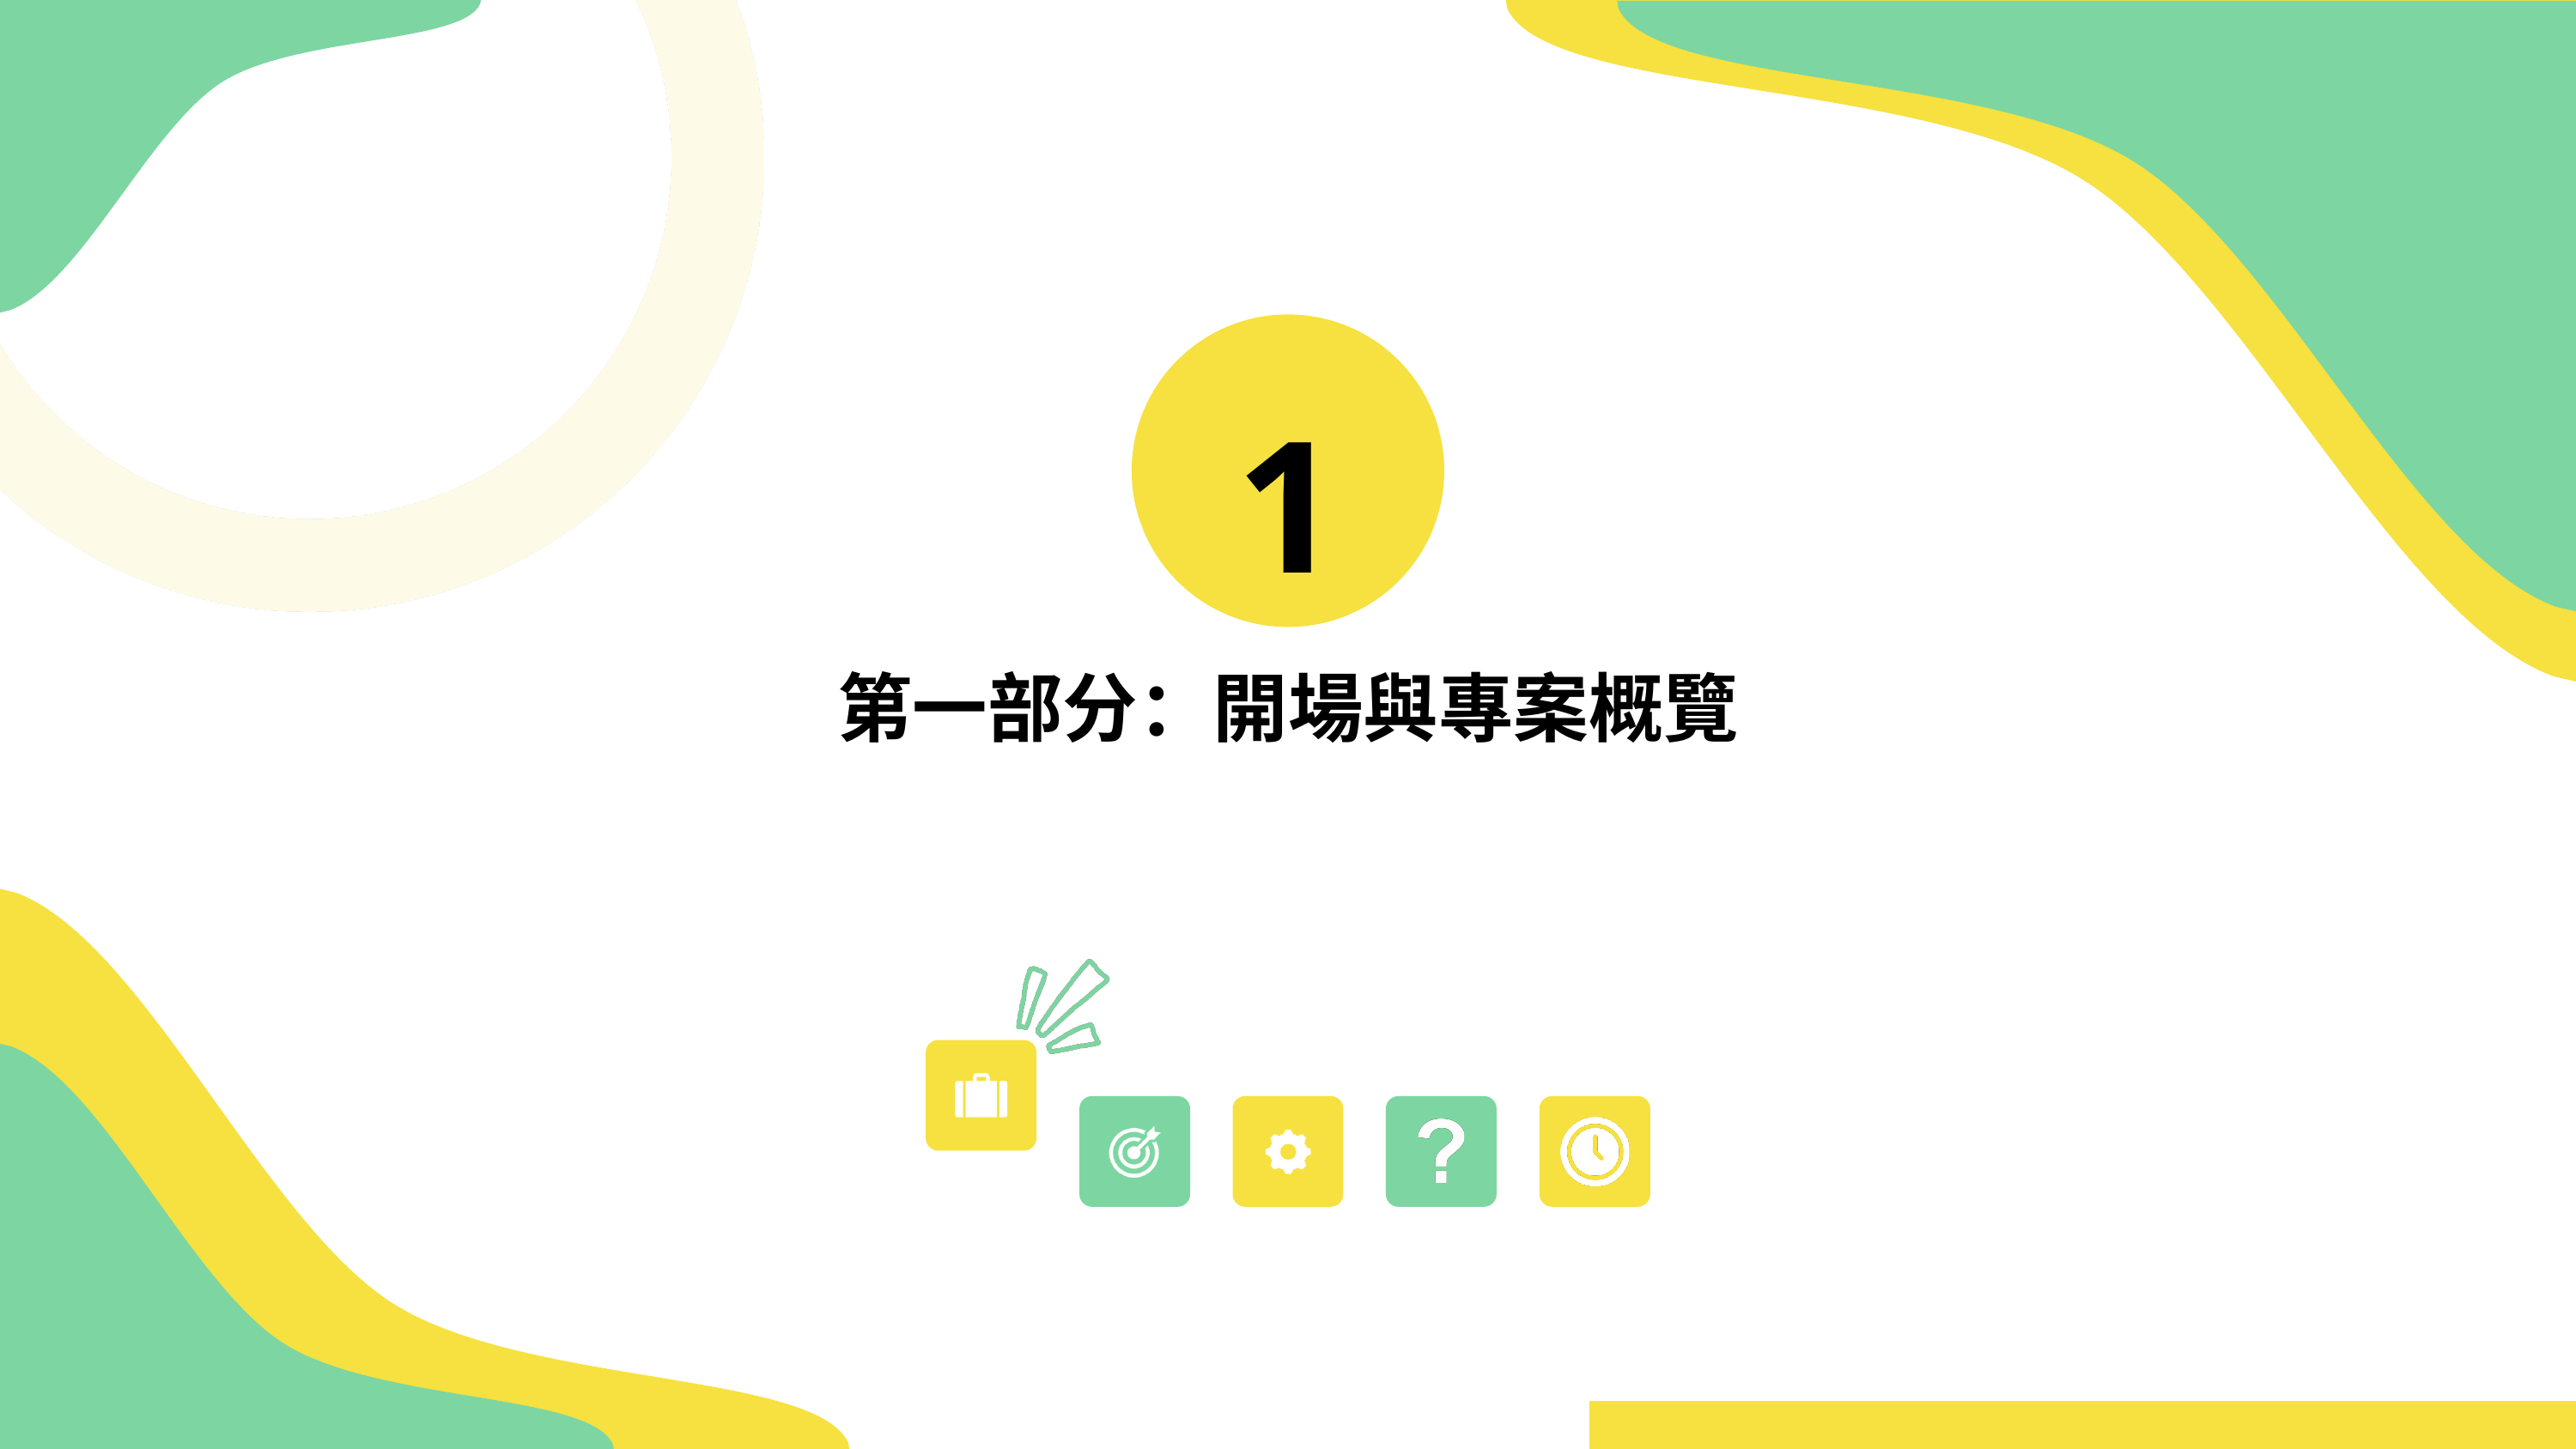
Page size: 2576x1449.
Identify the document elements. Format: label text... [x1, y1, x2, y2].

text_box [925, 1040, 1037, 1151]
text_box [0, 0, 764, 612]
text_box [1589, 1400, 2576, 1449]
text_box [1047, 173, 1529, 744]
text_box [1617, 0, 2576, 612]
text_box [1232, 1095, 1344, 1208]
text_box [1016, 959, 1110, 1055]
text_box 第一部分：開場與專案概覽 [331, 634, 2245, 752]
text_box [1505, 0, 2576, 682]
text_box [1539, 1095, 1651, 1208]
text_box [0, 0, 482, 313]
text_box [1078, 1095, 1191, 1208]
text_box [0, 888, 850, 1449]
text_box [1385, 1095, 1498, 1208]
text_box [0, 1043, 615, 1449]
